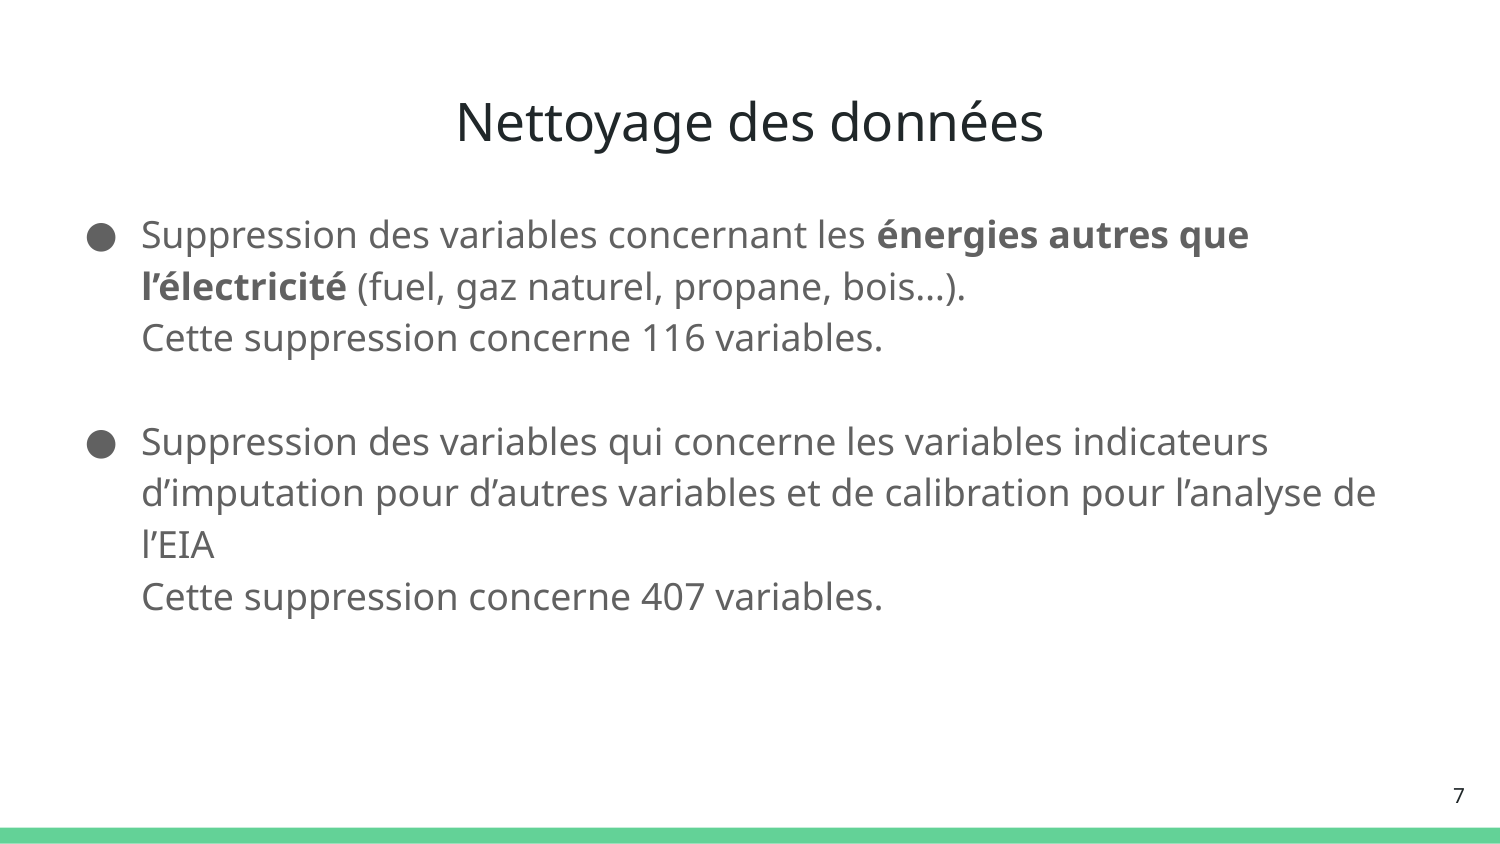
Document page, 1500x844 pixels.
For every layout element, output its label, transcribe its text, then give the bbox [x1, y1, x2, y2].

title Nettoyage des données [51, 72, 1449, 167]
slide_number ‹#› [1389, 764, 1480, 830]
list Suppression des variables concernant les énergies autres que l’électricité (fuel, gaz naturel, propane, bois…). Cette suppression concerne 116 variables. Suppression des variables qui concerne les variables indicateurs d’imputation pour d’autres variables et de calibration pour l’analyse de l’EIA Cette suppression concerne 407 variables. [51, 189, 1449, 750]
